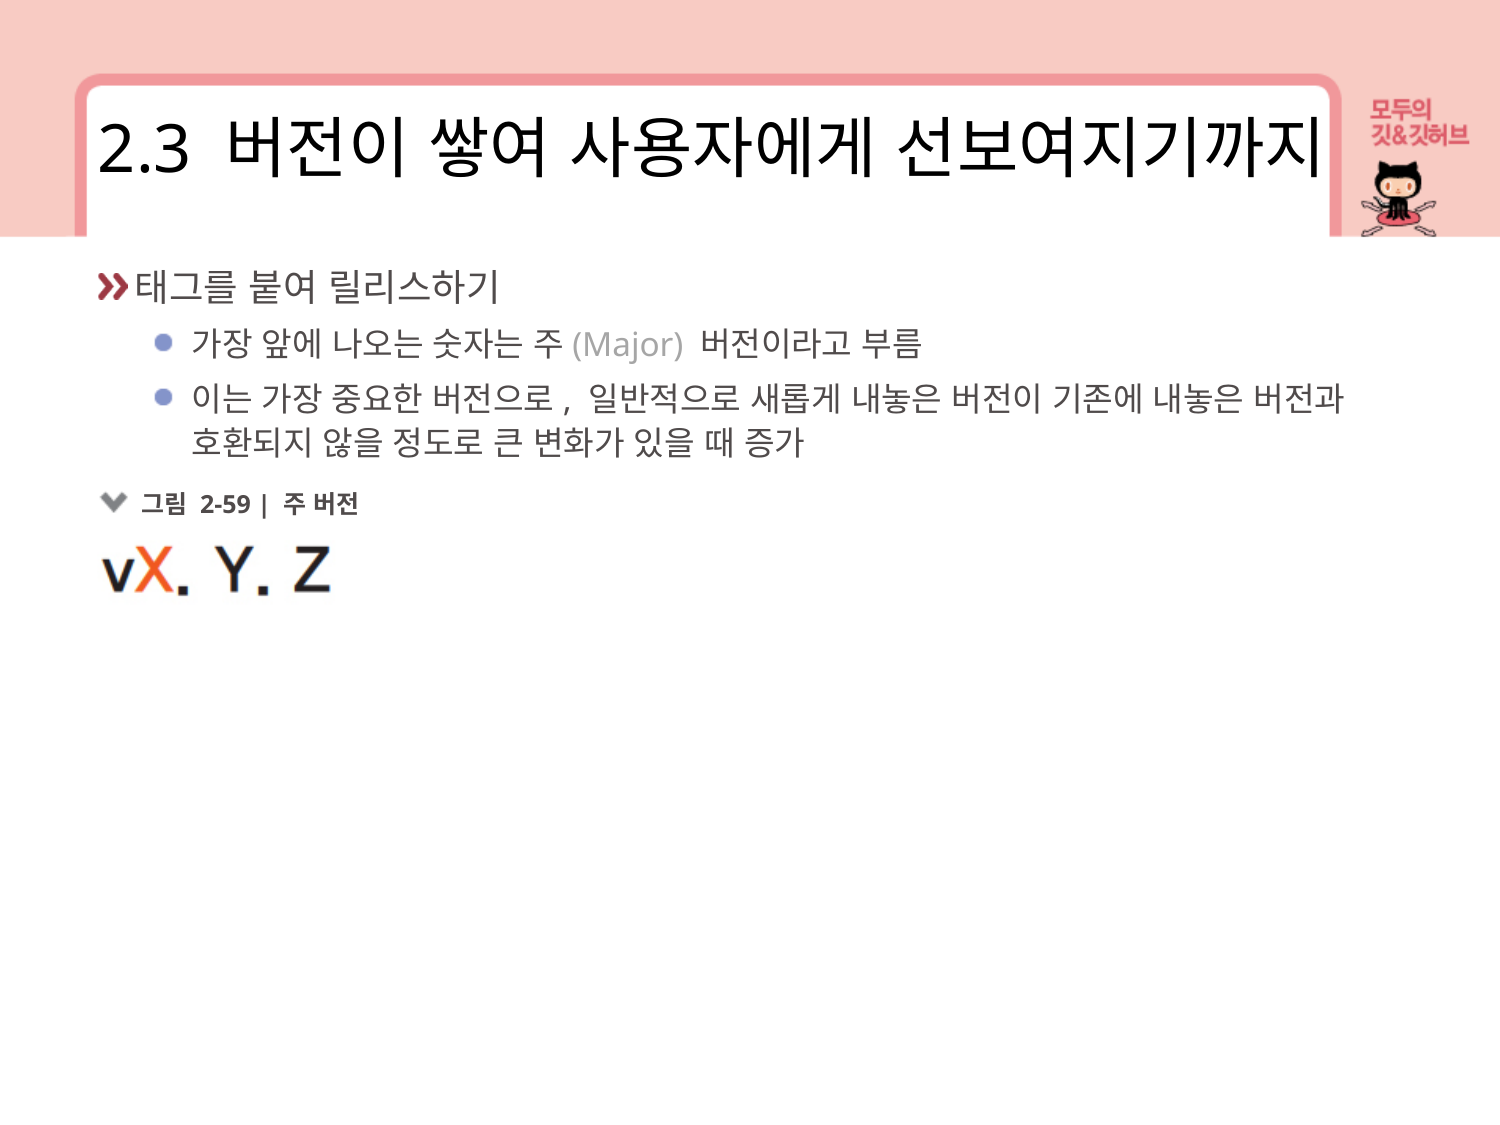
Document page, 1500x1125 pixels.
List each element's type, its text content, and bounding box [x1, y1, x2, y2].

picture [0, 0, 1500, 1125]
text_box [97, 477, 1374, 524]
text_box 태그를 붙여 릴리스하기 가장 앞에 나오는 숫자는 주(Major) 버전이라고 부름 이는 가장 중요한 버전으로, 일반적으로 새롭게 내놓은 버전이 기존에 내놓은 버전과 호환되지 않을 정도로 큰 변화가 있을 때 증가 [82, 252, 1413, 1067]
text_box 2.3 버전이 쌓여 사용자에게 선보여지기까지 [82, 61, 1413, 193]
